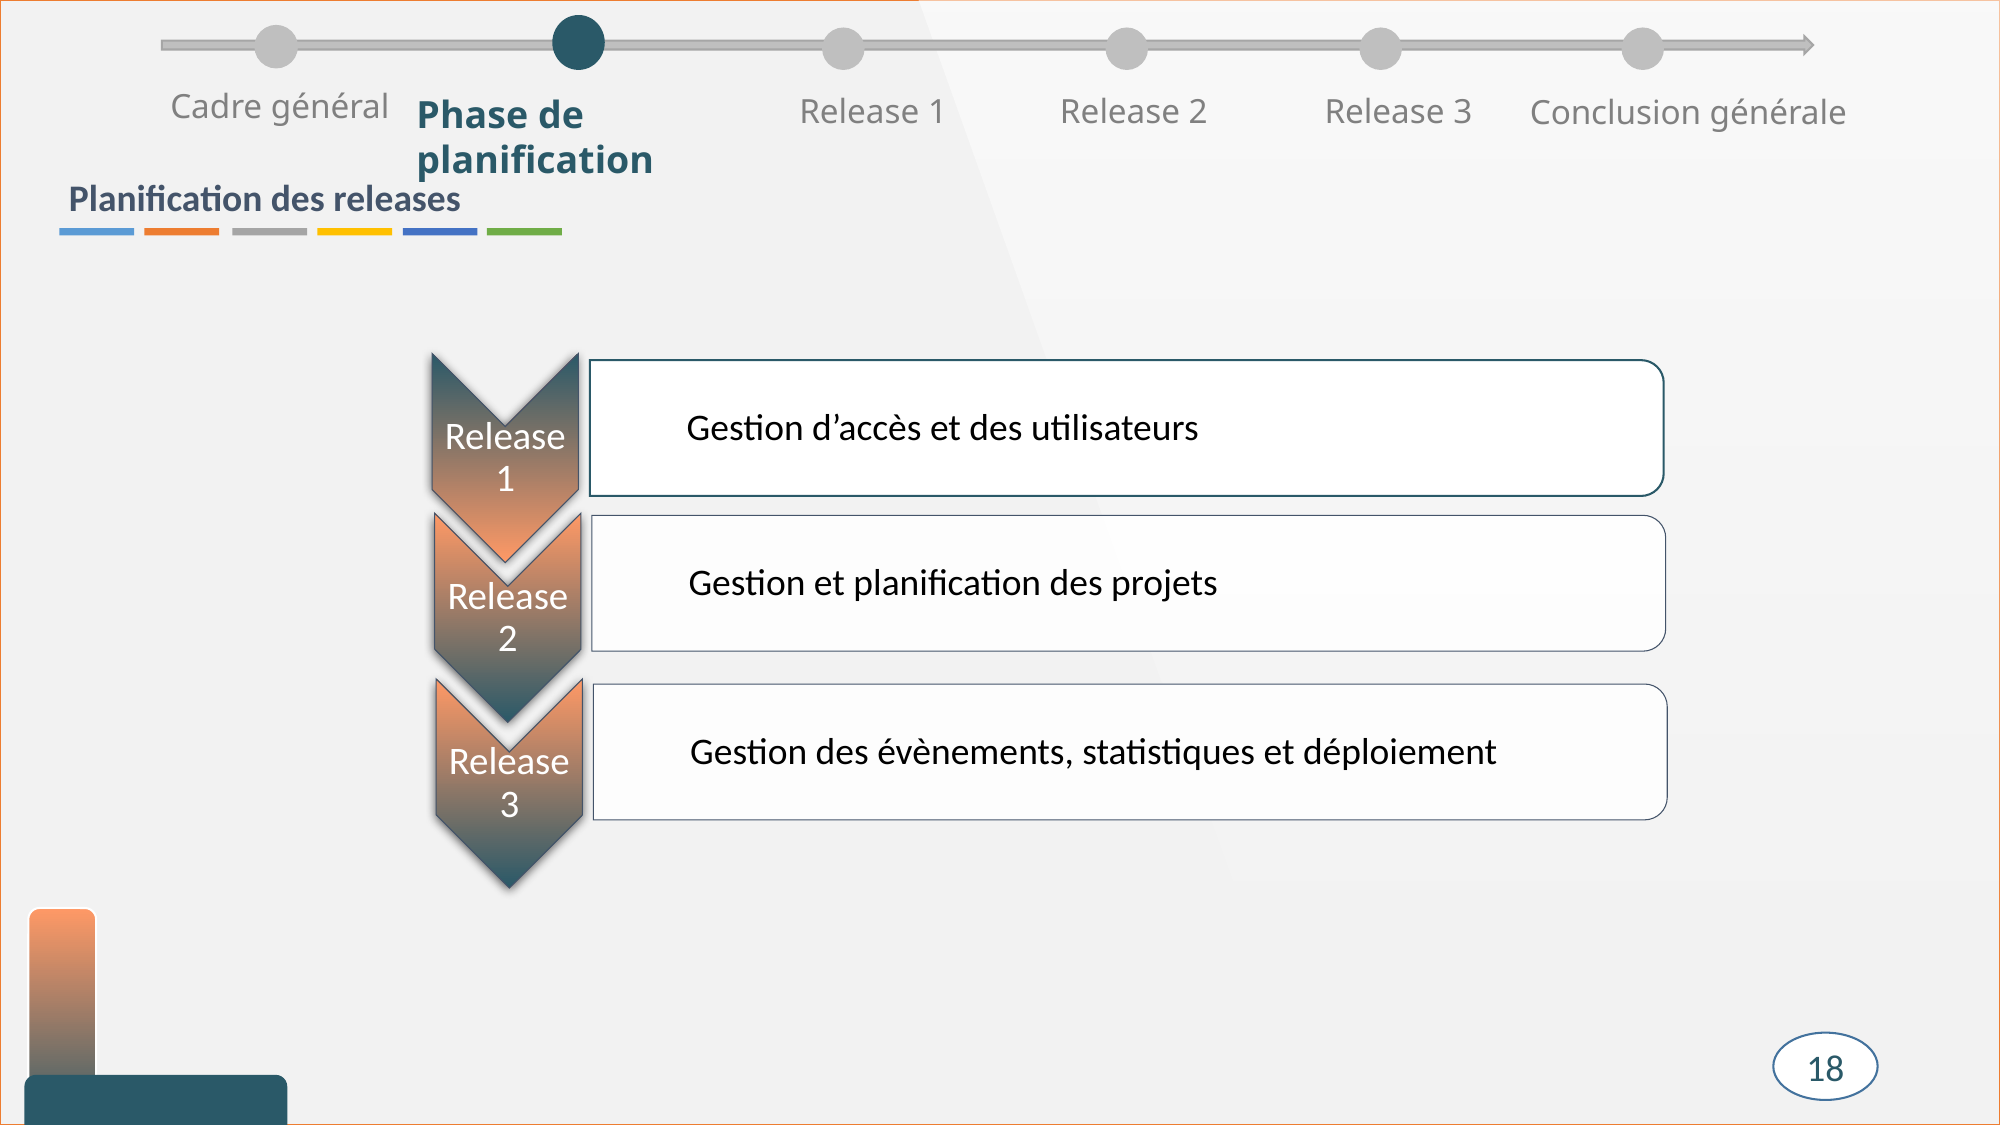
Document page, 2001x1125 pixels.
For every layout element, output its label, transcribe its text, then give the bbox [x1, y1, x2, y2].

text_box [605, 39, 823, 51]
text_box [821, 26, 866, 71]
text_box Cadre général [170, 82, 413, 126]
text_box Release 1 [431, 352, 579, 513]
text_box [1663, 33, 1815, 57]
text_box Phase de planification [416, 89, 750, 222]
text_box Release 3 [1254, 88, 1543, 131]
text_box [24, 1074, 288, 1125]
text_box [1620, 26, 1665, 71]
text_box [27, 906, 98, 1078]
text_box Release 2 [990, 88, 1254, 131]
text_box Planification des releases [54, 166, 587, 227]
text_box Release 1 [738, 88, 990, 131]
text_box [254, 24, 298, 69]
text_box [436, 678, 1668, 888]
text_box [551, 14, 606, 71]
text_box Conclusion générale [1529, 89, 1863, 172]
text_box [1401, 39, 1623, 51]
text_box [160, 39, 255, 51]
text_box [297, 39, 552, 51]
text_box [434, 513, 1666, 723]
text_box [864, 39, 1107, 51]
text_box [1358, 26, 1403, 71]
text_box [0, 0, 2000, 1125]
text_box [1105, 26, 1149, 71]
text_box Gestion d’accès et des utilisateurs [588, 359, 1665, 497]
text_box 18 [1772, 1031, 1879, 1101]
text_box [1147, 39, 1360, 51]
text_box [59, 227, 562, 236]
text_box [917, 0, 2000, 1025]
